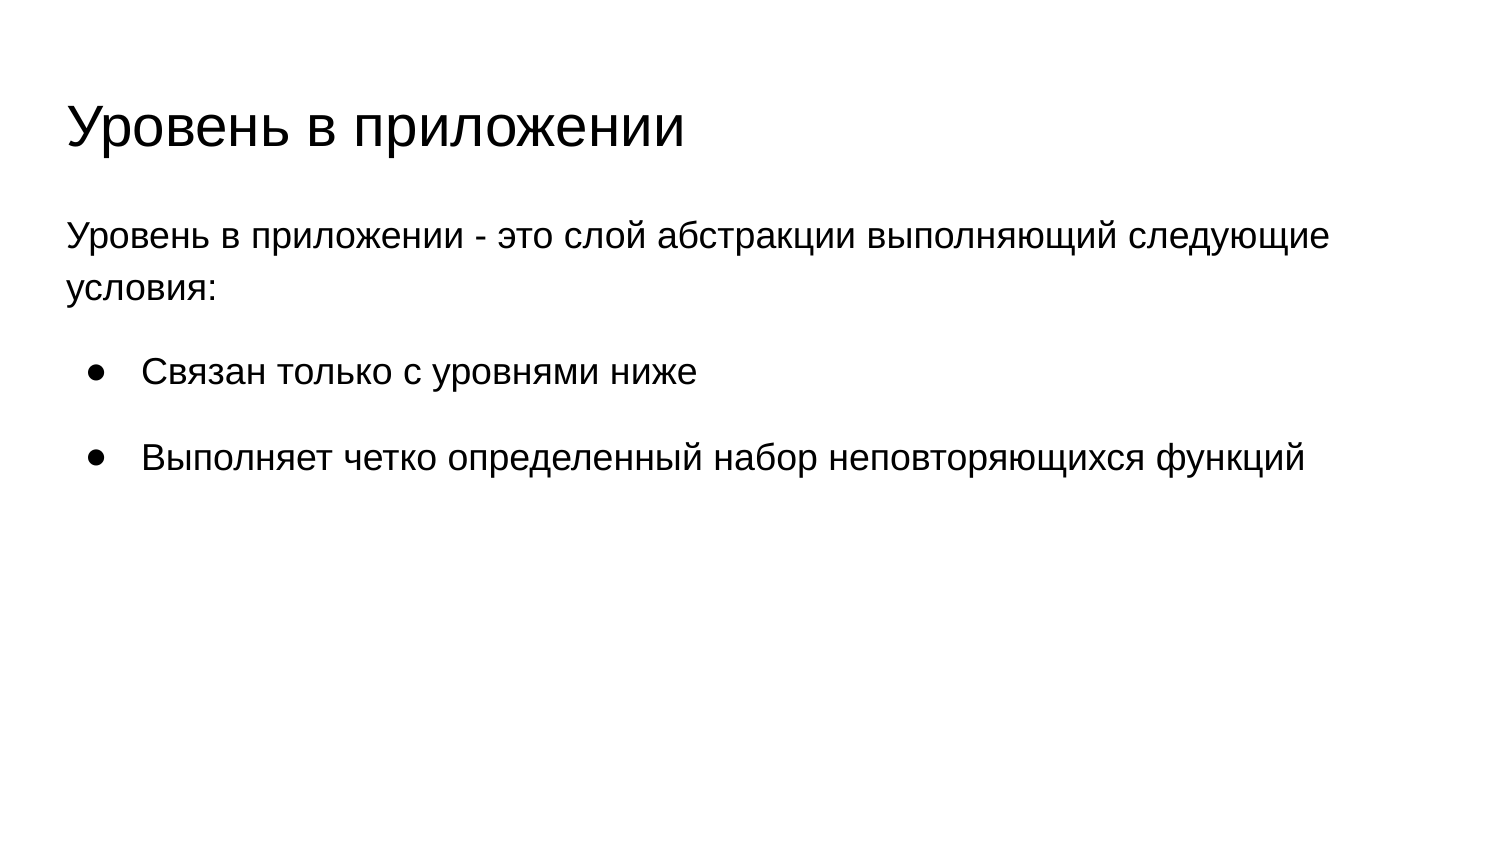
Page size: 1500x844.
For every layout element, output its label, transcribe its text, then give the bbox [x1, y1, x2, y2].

title Уровень в приложении [51, 72, 1449, 167]
list Уровень в приложении - это слой абстракции выполняющий следующие условия: Связан только с уровнями ниже Выполняет четко определенный набор неповторяющихся функций [51, 189, 1449, 750]
